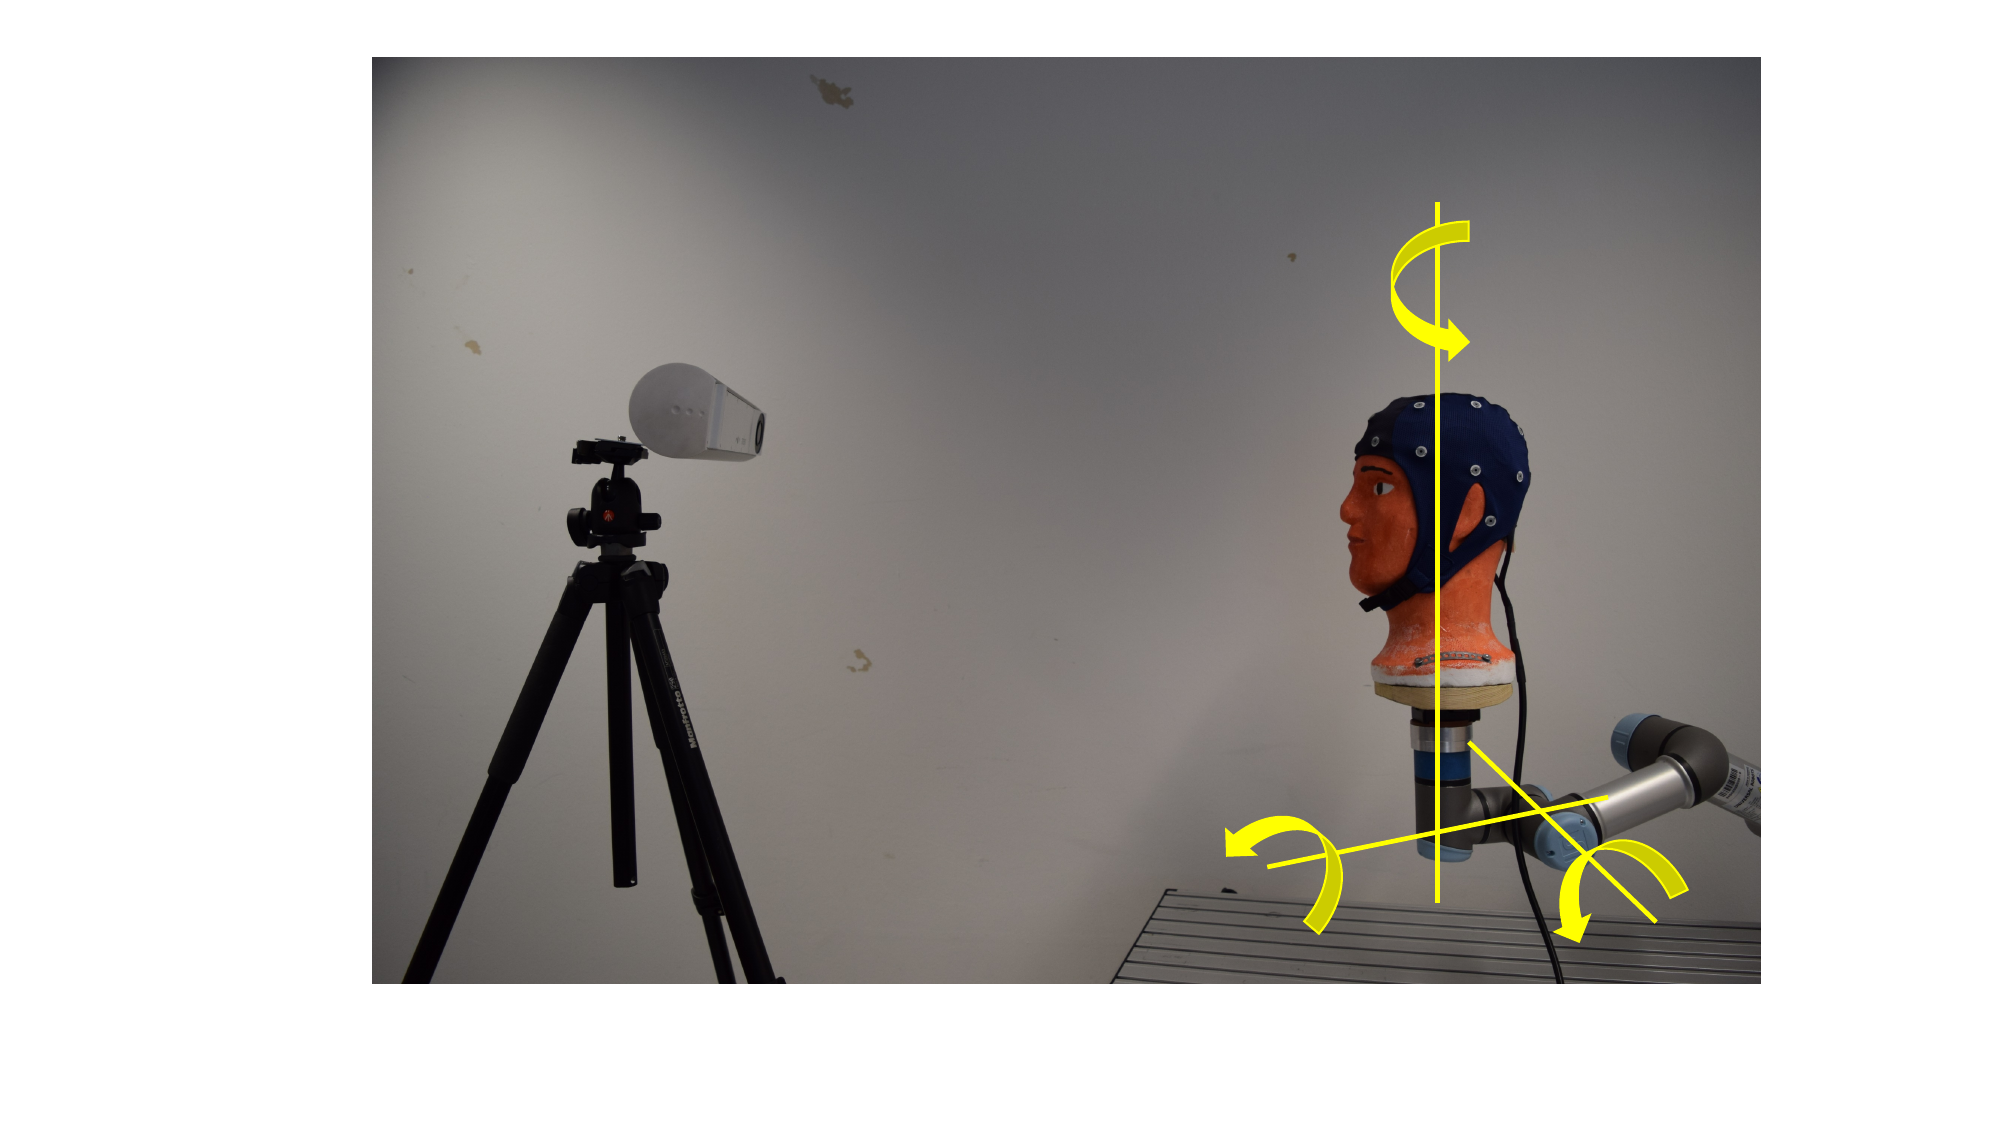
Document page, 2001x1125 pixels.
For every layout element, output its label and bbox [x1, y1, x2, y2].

text_box [1267, 797, 1468, 867]
picture [372, 57, 1761, 984]
text_box [1468, 741, 1657, 923]
